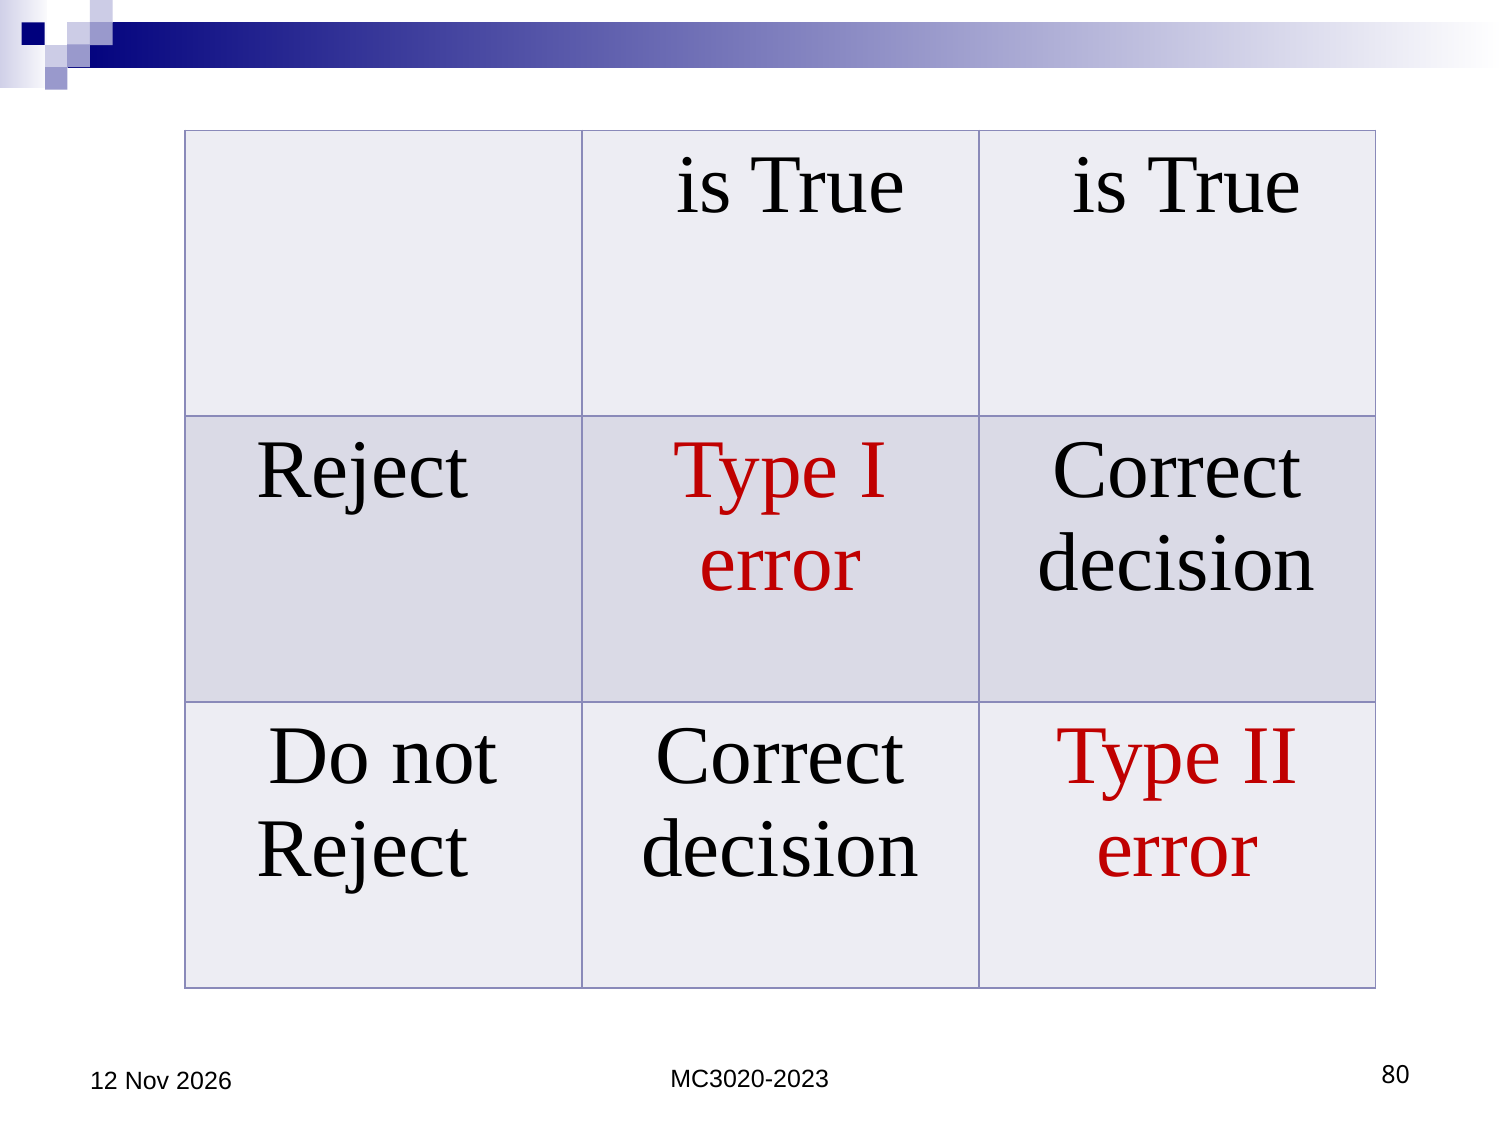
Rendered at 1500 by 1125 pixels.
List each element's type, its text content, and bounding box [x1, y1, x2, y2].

footer MC3020-2023 [512, 1025, 988, 1100]
slide_number 80 [1074, 1025, 1425, 1100]
slide_number 16-Jun-23 [75, 1024, 425, 1103]
